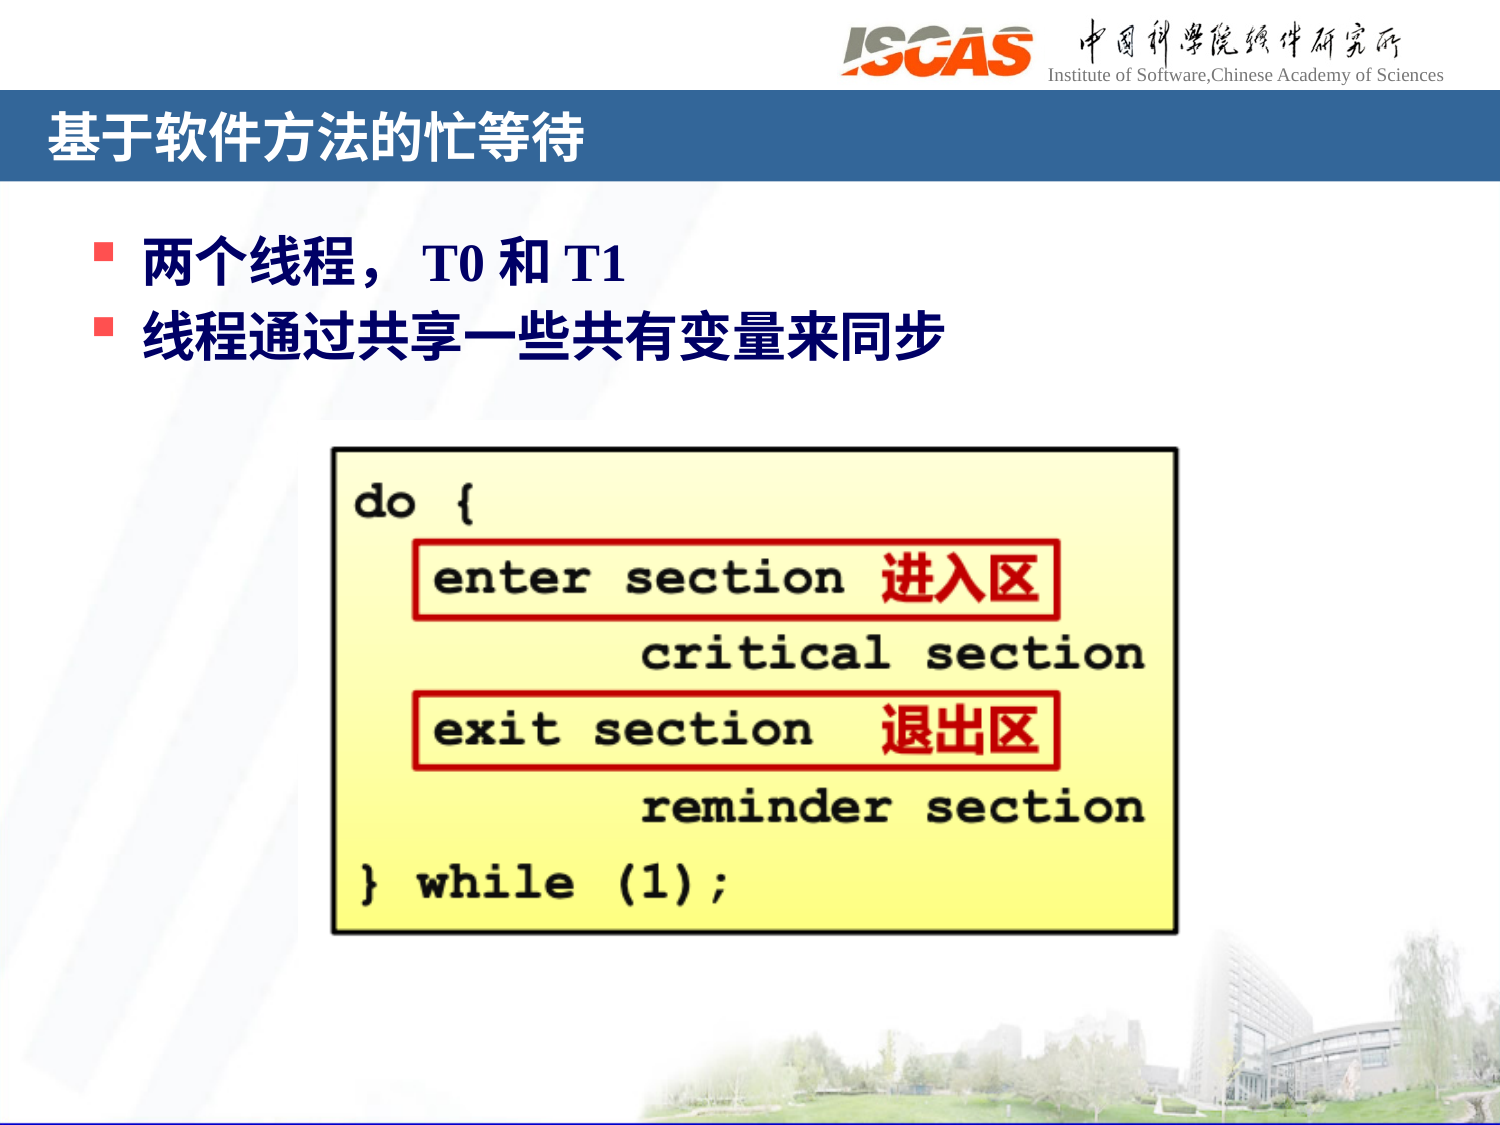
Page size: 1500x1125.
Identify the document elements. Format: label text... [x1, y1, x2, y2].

picture [1077, 15, 1402, 71]
picture [837, 18, 1045, 87]
title 基于软件方法的忙等待 [0, 89, 1500, 182]
picture [0, 182, 1500, 1125]
list 两个线程，T0和T1 线程通过共享一些共有变量来同步 [73, 219, 1427, 1024]
